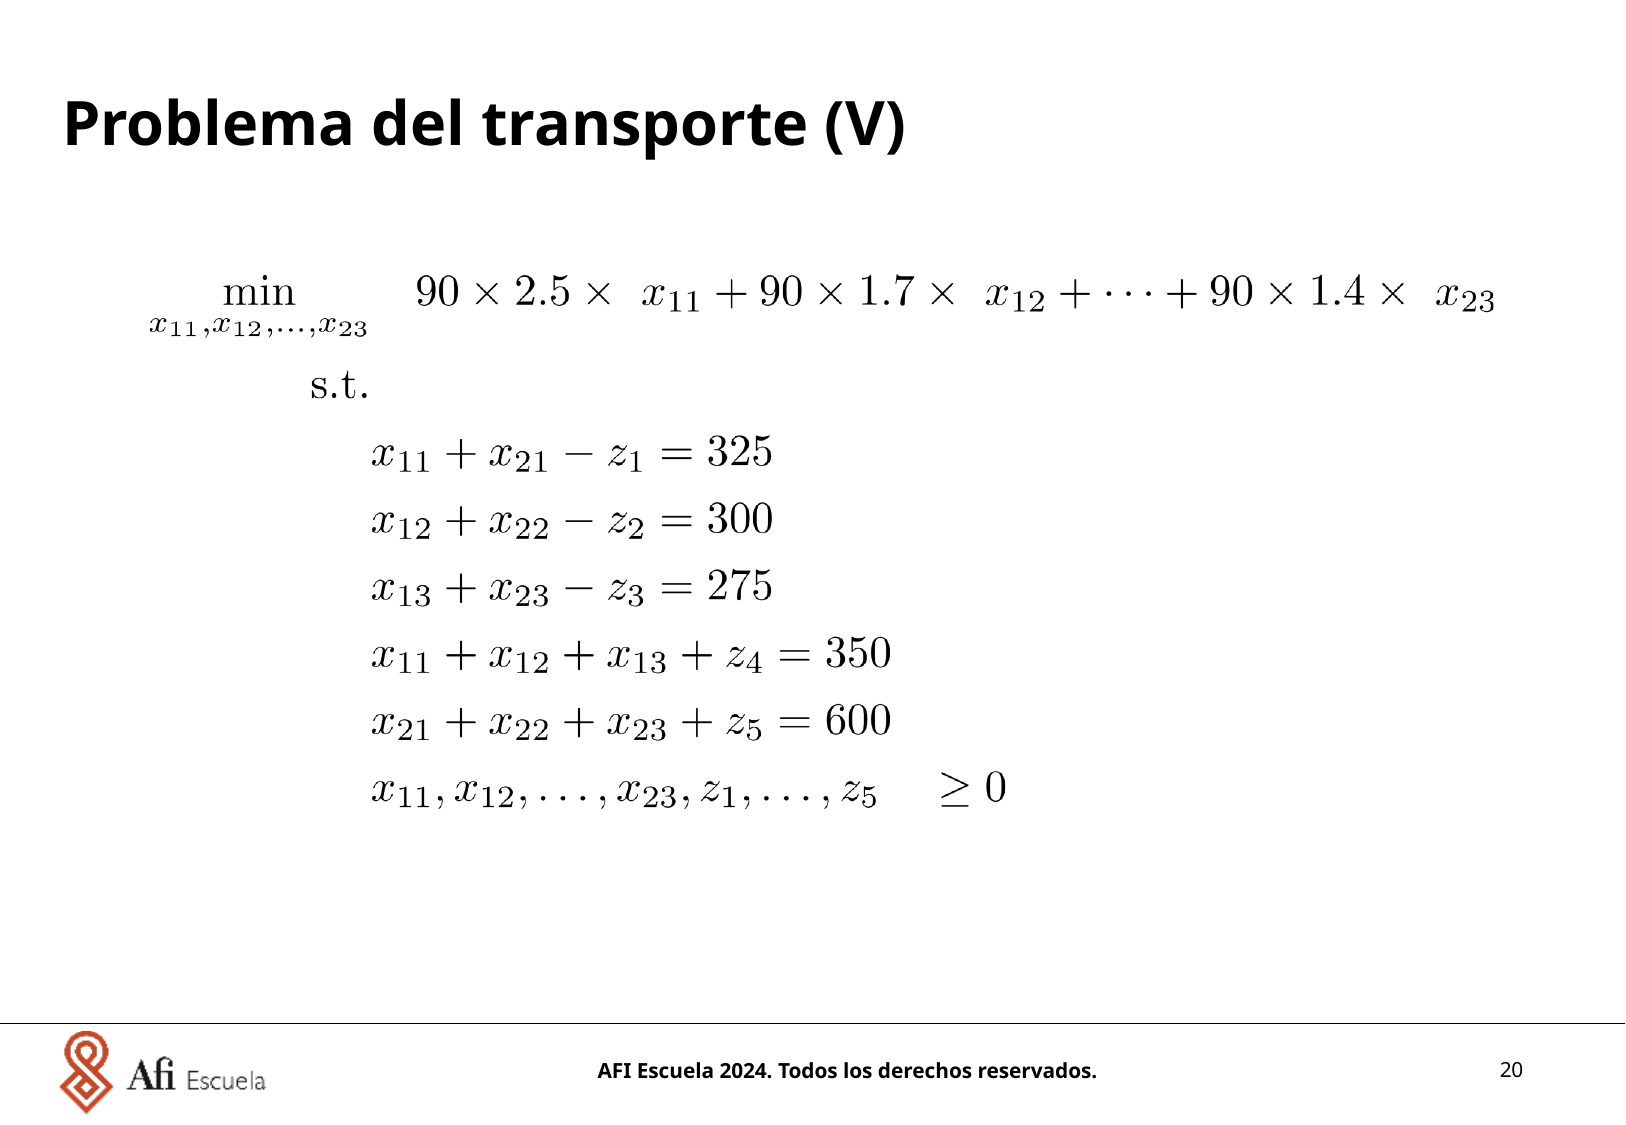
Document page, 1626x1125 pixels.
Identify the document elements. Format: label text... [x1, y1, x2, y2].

slide_number 20 [1367, 1049, 1539, 1092]
text_box [149, 274, 1494, 809]
list Problema del transporte (V) [47, 76, 1415, 172]
footer AFI Escuela 2024. Todos los derechos reservados. [507, 1043, 1188, 1098]
picture [59, 1031, 266, 1114]
